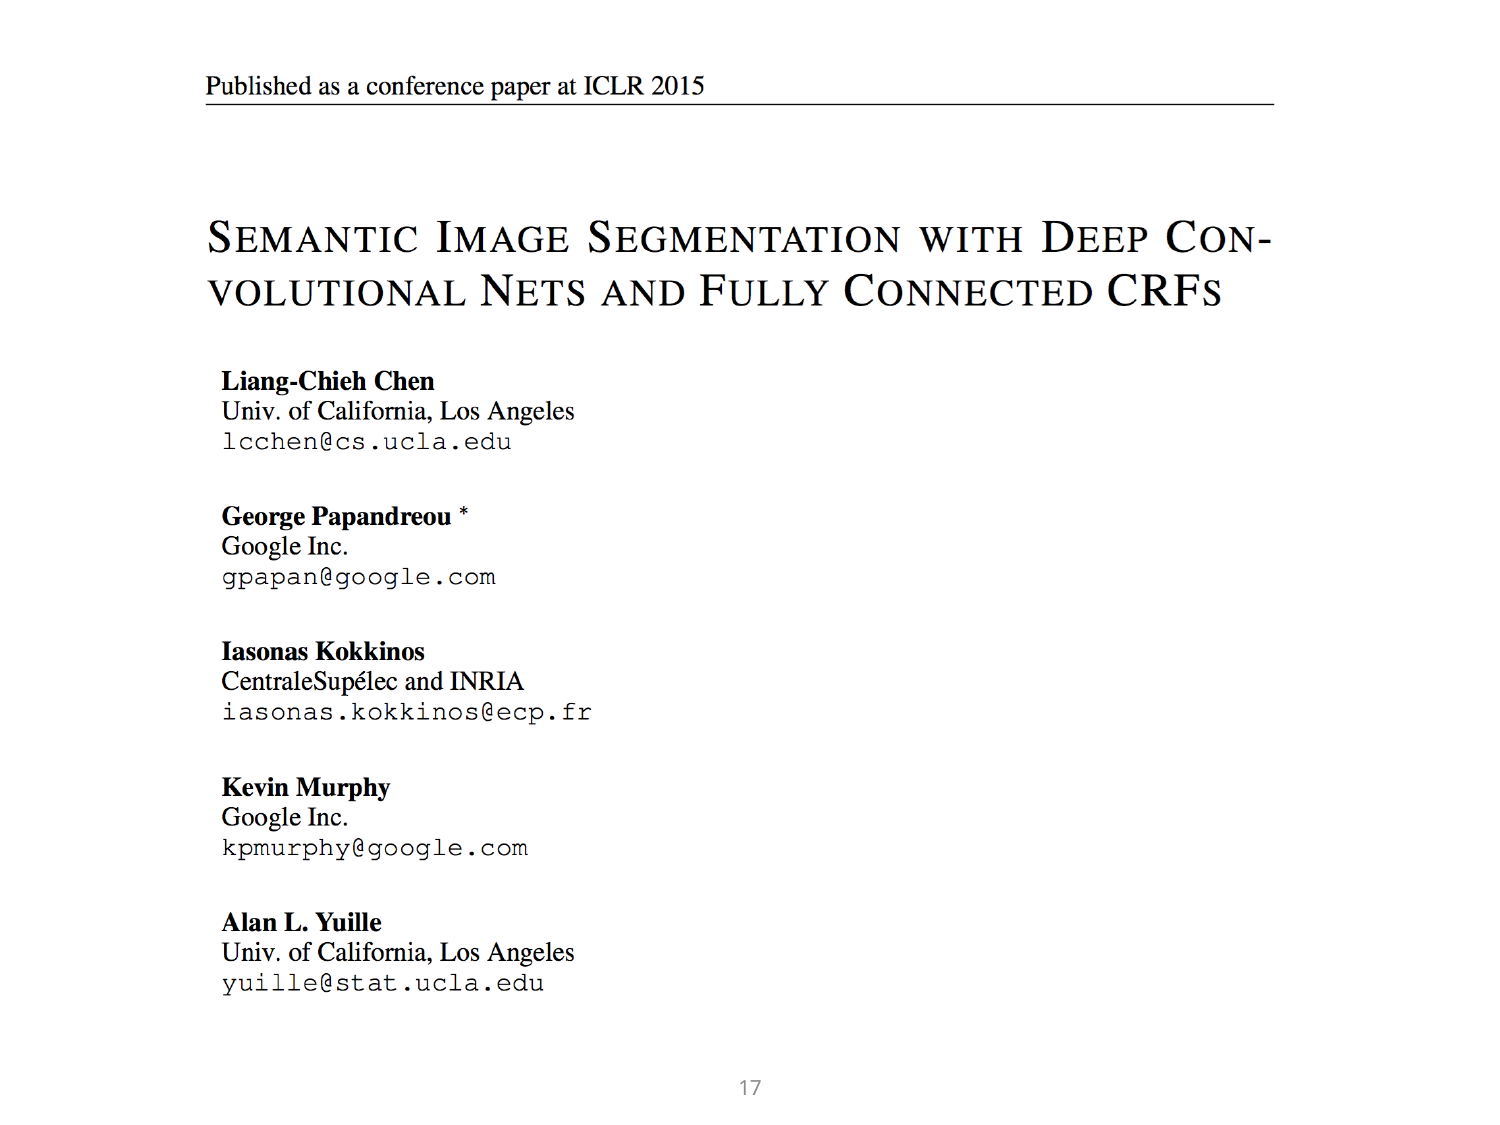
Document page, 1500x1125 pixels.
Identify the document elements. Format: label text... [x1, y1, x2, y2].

slide_number 17 [575, 1058, 925, 1119]
picture [170, 42, 1377, 1027]
